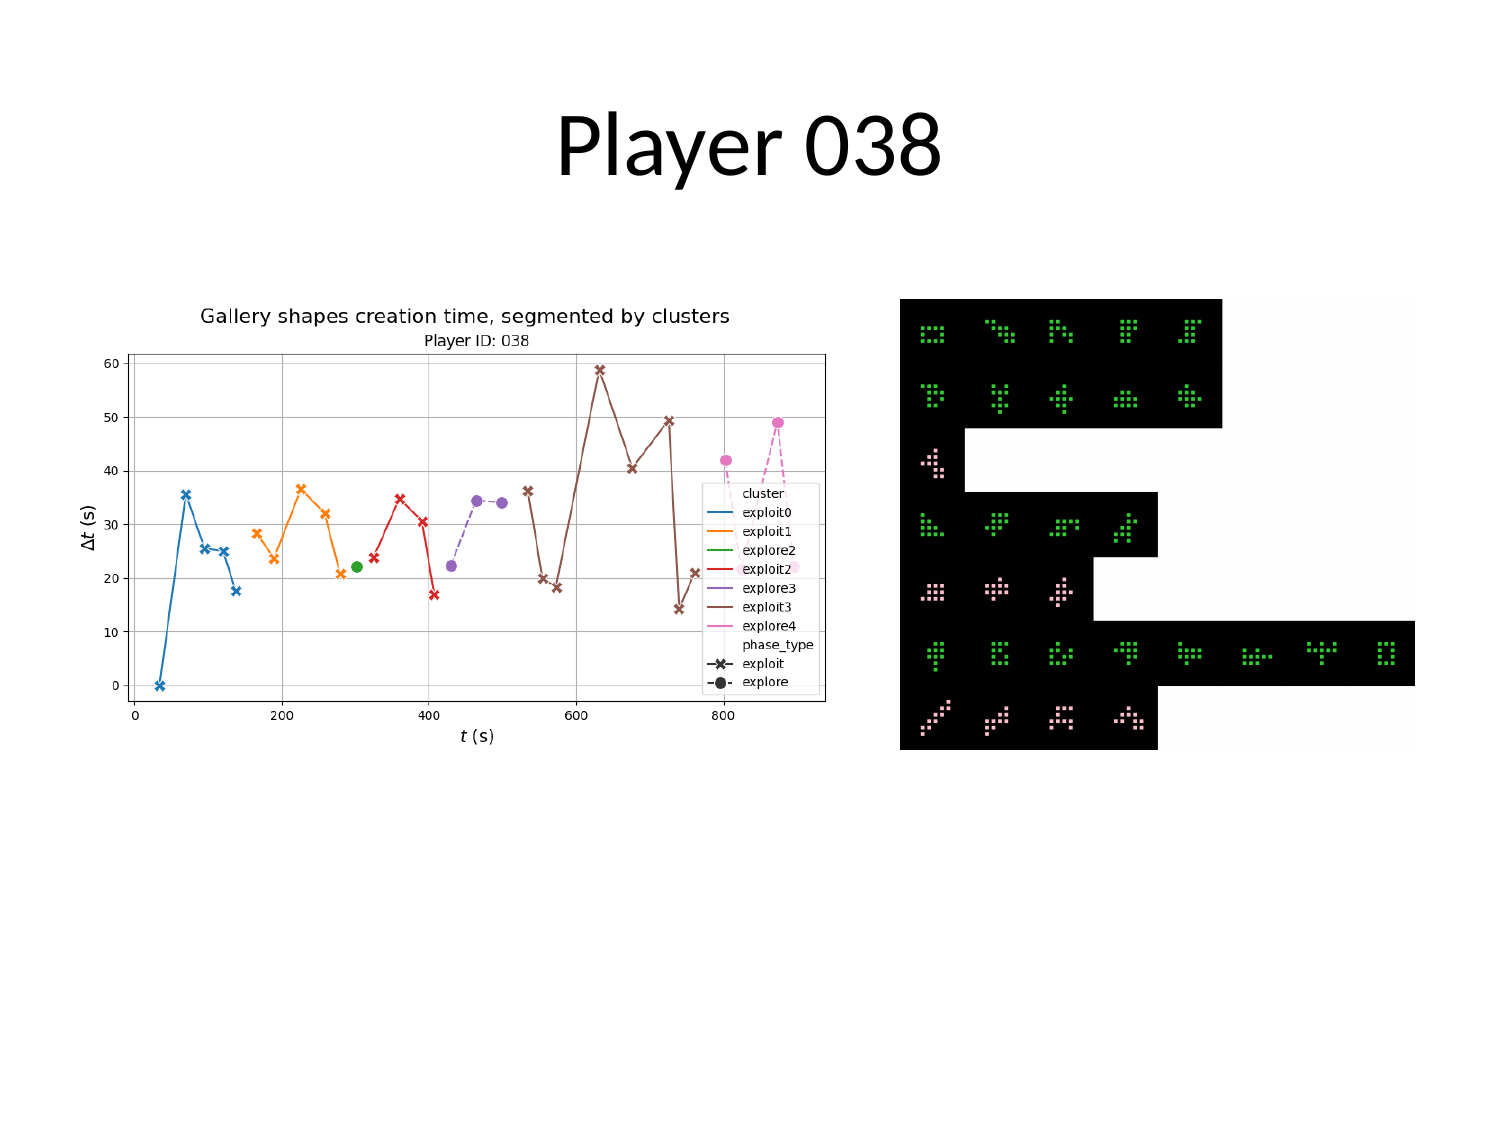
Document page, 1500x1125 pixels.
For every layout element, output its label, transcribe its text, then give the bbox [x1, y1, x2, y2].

picture [14, 299, 1415, 751]
title Player 038 [75, 45, 1425, 233]
